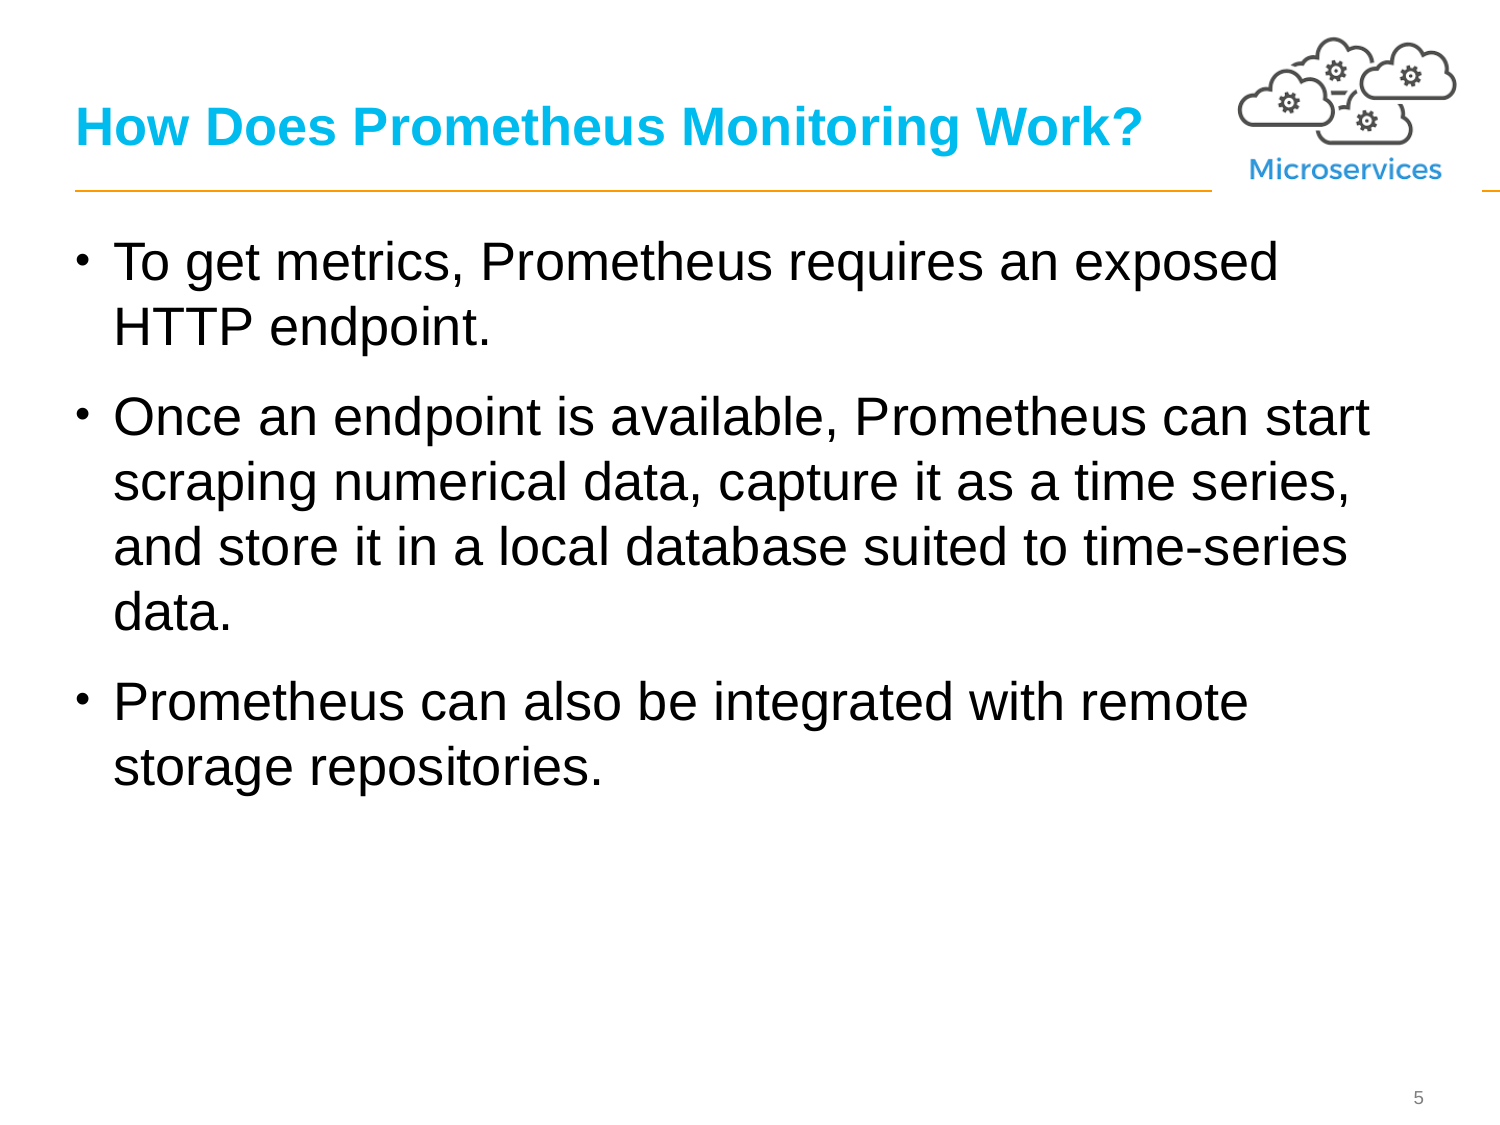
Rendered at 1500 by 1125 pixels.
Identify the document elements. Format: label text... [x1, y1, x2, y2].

list To get metrics, Prometheus requires an exposed HTTP endpoint. Once an endpoint is available, Prometheus can start scraping numerical data, capture it as a time series, and store it in a local database suited to time-series data. Prometheus can also be integrated with remote storage repositories. [75, 226, 1425, 1018]
picture [1212, 1, 1482, 203]
title How Does Prometheus Monitoring Work? [75, 27, 1422, 157]
